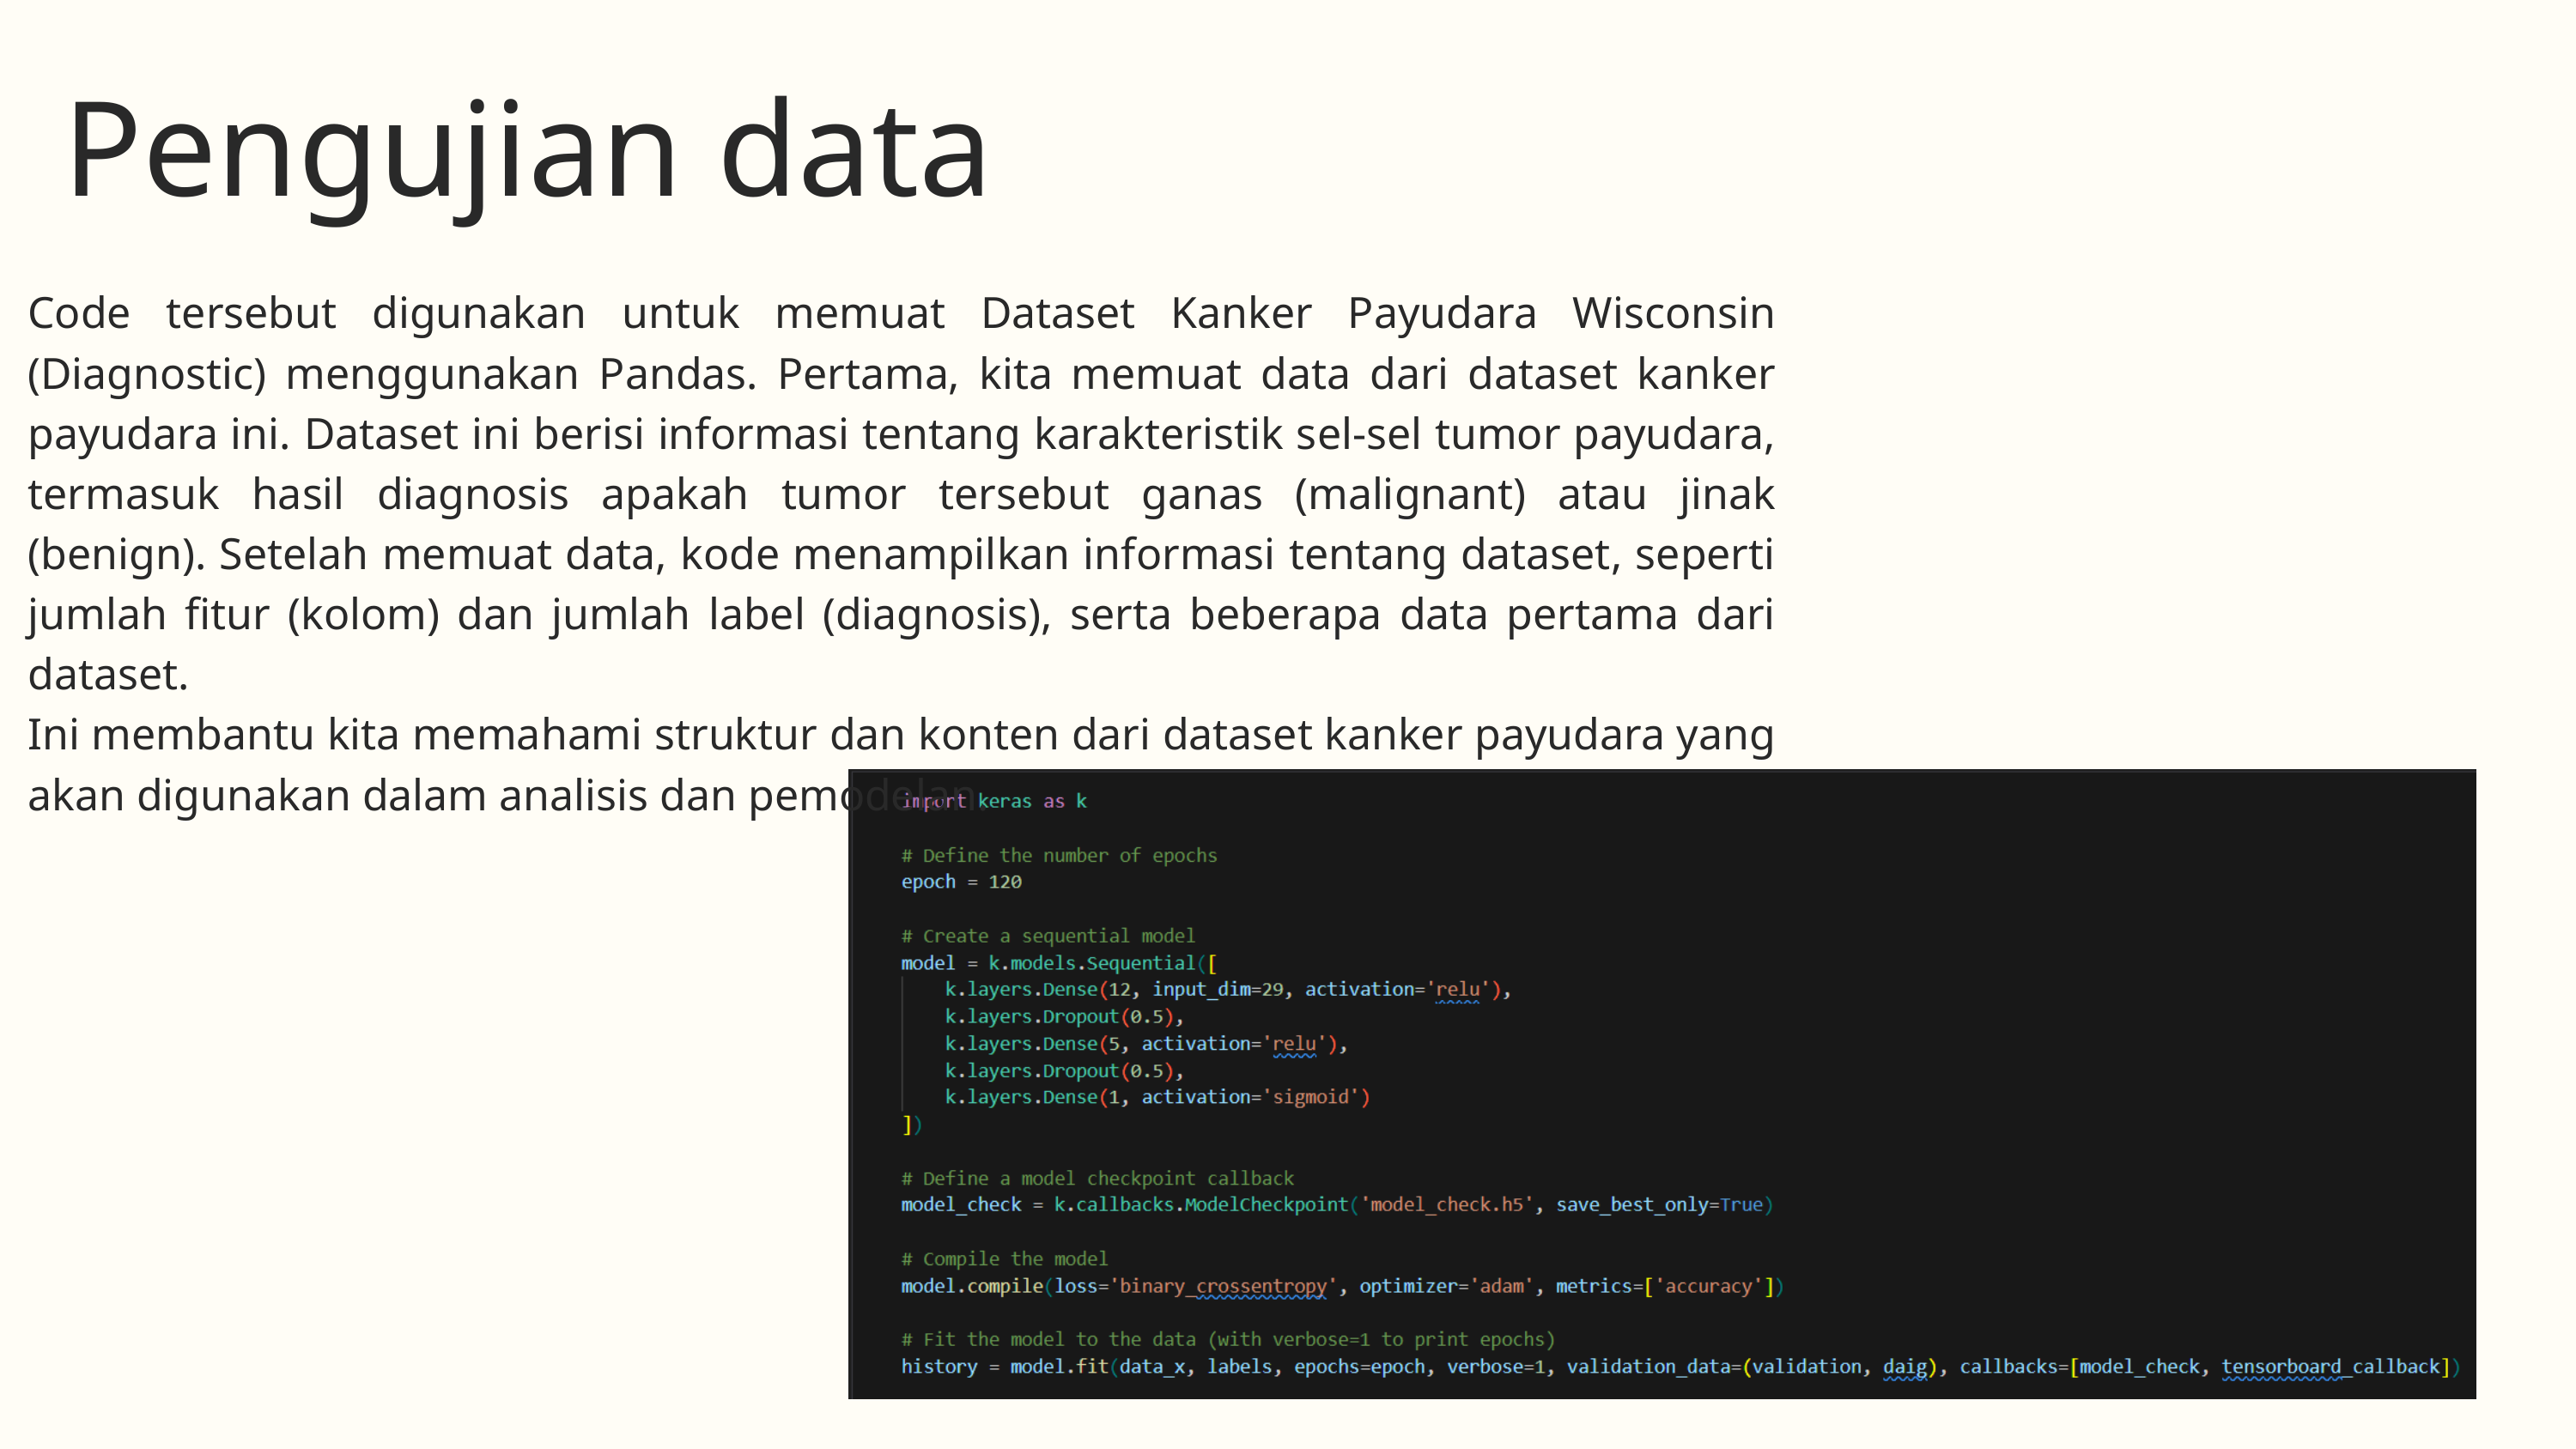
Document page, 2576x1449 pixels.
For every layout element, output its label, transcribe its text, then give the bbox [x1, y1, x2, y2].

text_box Pengujian data [63, 64, 1136, 223]
text_box [848, 769, 2476, 1399]
text_box Code tersebut digunakan untuk memuat Dataset Kanker Payudara Wisconsin (Diagnostic) menggunakan Pandas. Pertama, kita memuat data dari dataset kanker payudara ini. Dataset ini berisi informasi tentang karakteristik sel-sel tumor payudara, termasuk hasil diagnosis apakah tumor tersebut ganas (malignant) atau jinak (benign). Setelah memuat data, kode menampilkan informasi tentang dataset, seperti jumlah fitur (kolom) dan jumlah label (diagnosis), serta beberapa data pertama dari dataset. Ini membantu kita memahami struktur dan konten dari dataset kanker payudara yang akan digunakan dalam analisis dan pemodelan. [27, 276, 1777, 880]
